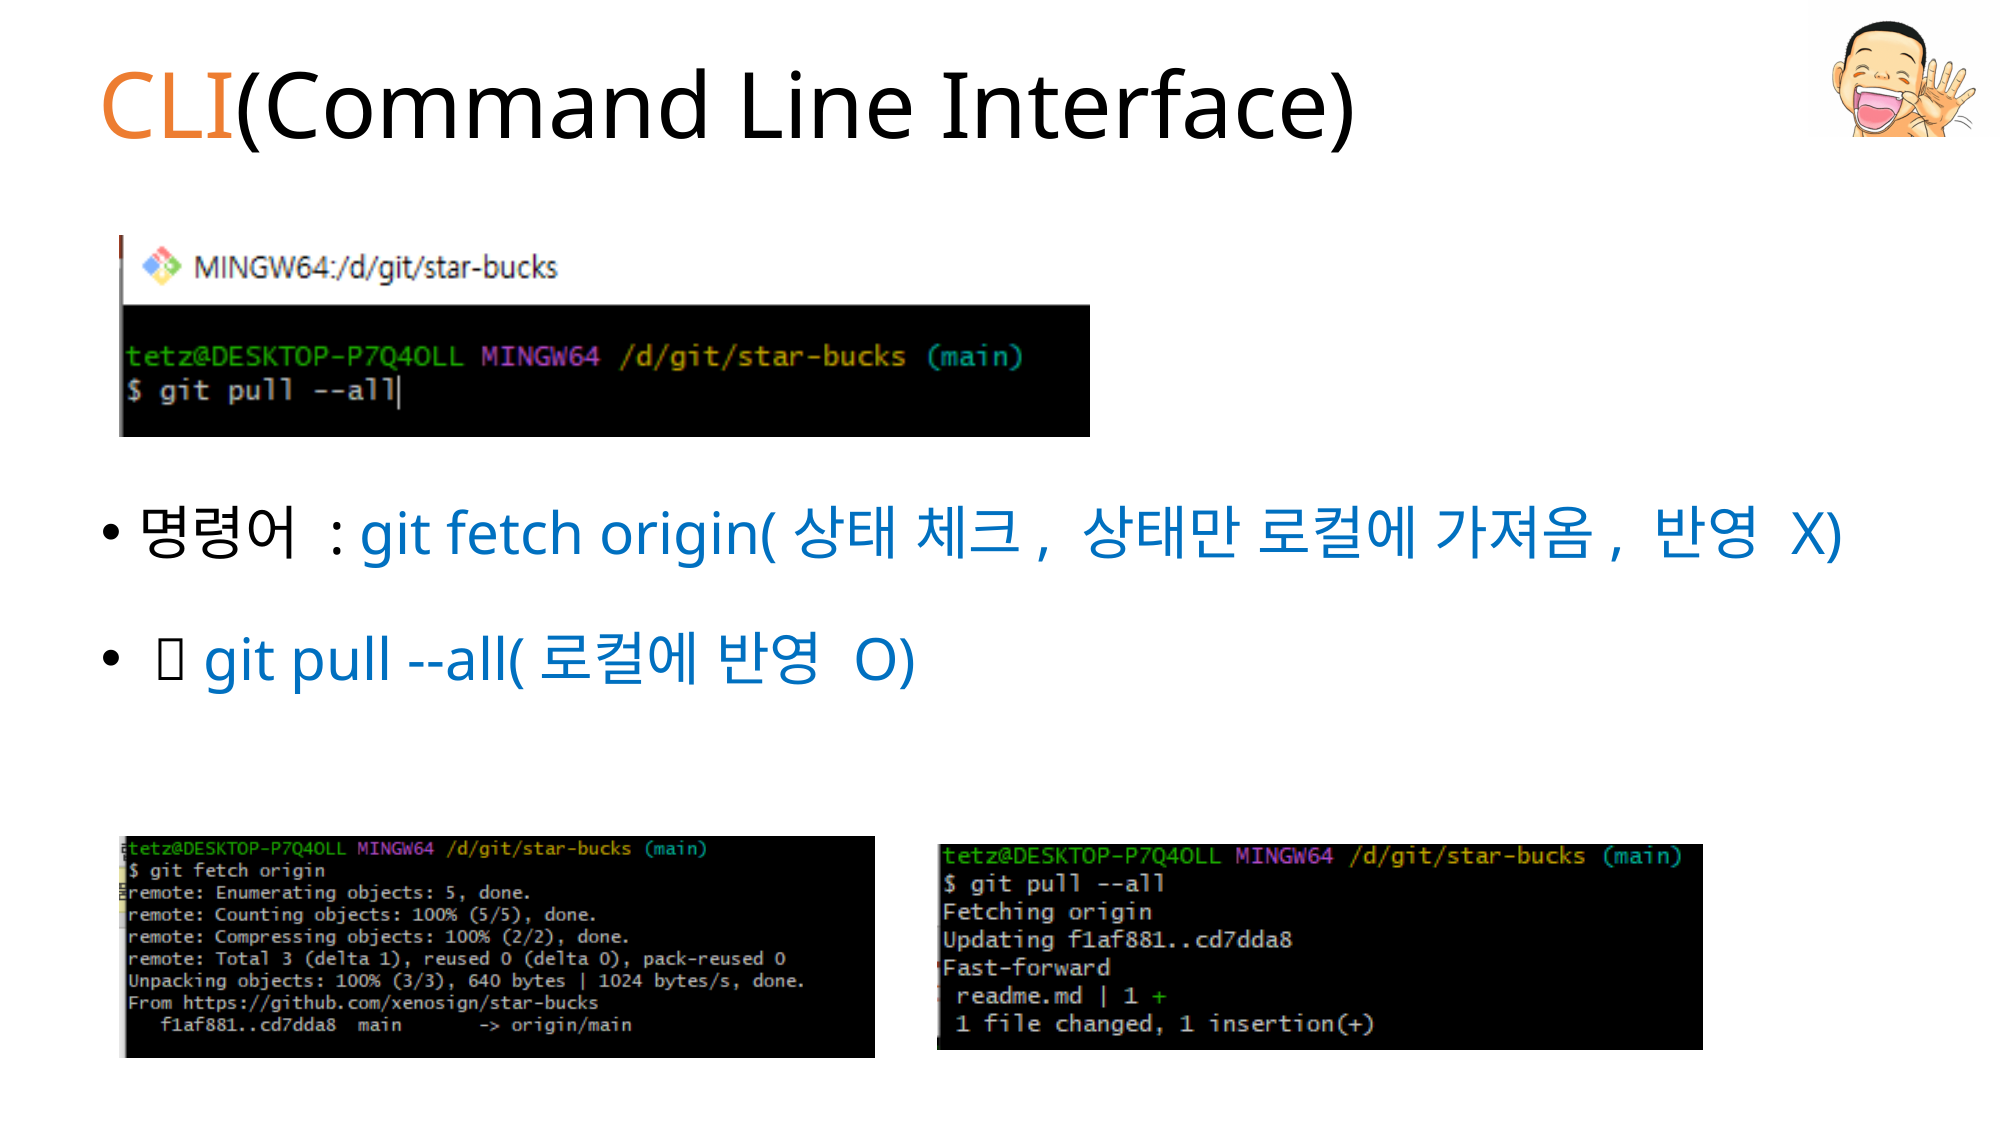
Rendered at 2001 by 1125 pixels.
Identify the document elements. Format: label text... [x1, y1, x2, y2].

picture [1931, 0, 2000, 137]
list 명령어 : git fetch origin(상태 체크, 상태만 로컬에 가져옴, 반영 X)  git pull --all(로컬에 반영 O) [85, 454, 1962, 773]
title CLI(Command Line Interface) [83, 0, 1931, 218]
picture [119, 836, 875, 1058]
picture [119, 235, 1090, 437]
picture [937, 844, 1703, 1050]
